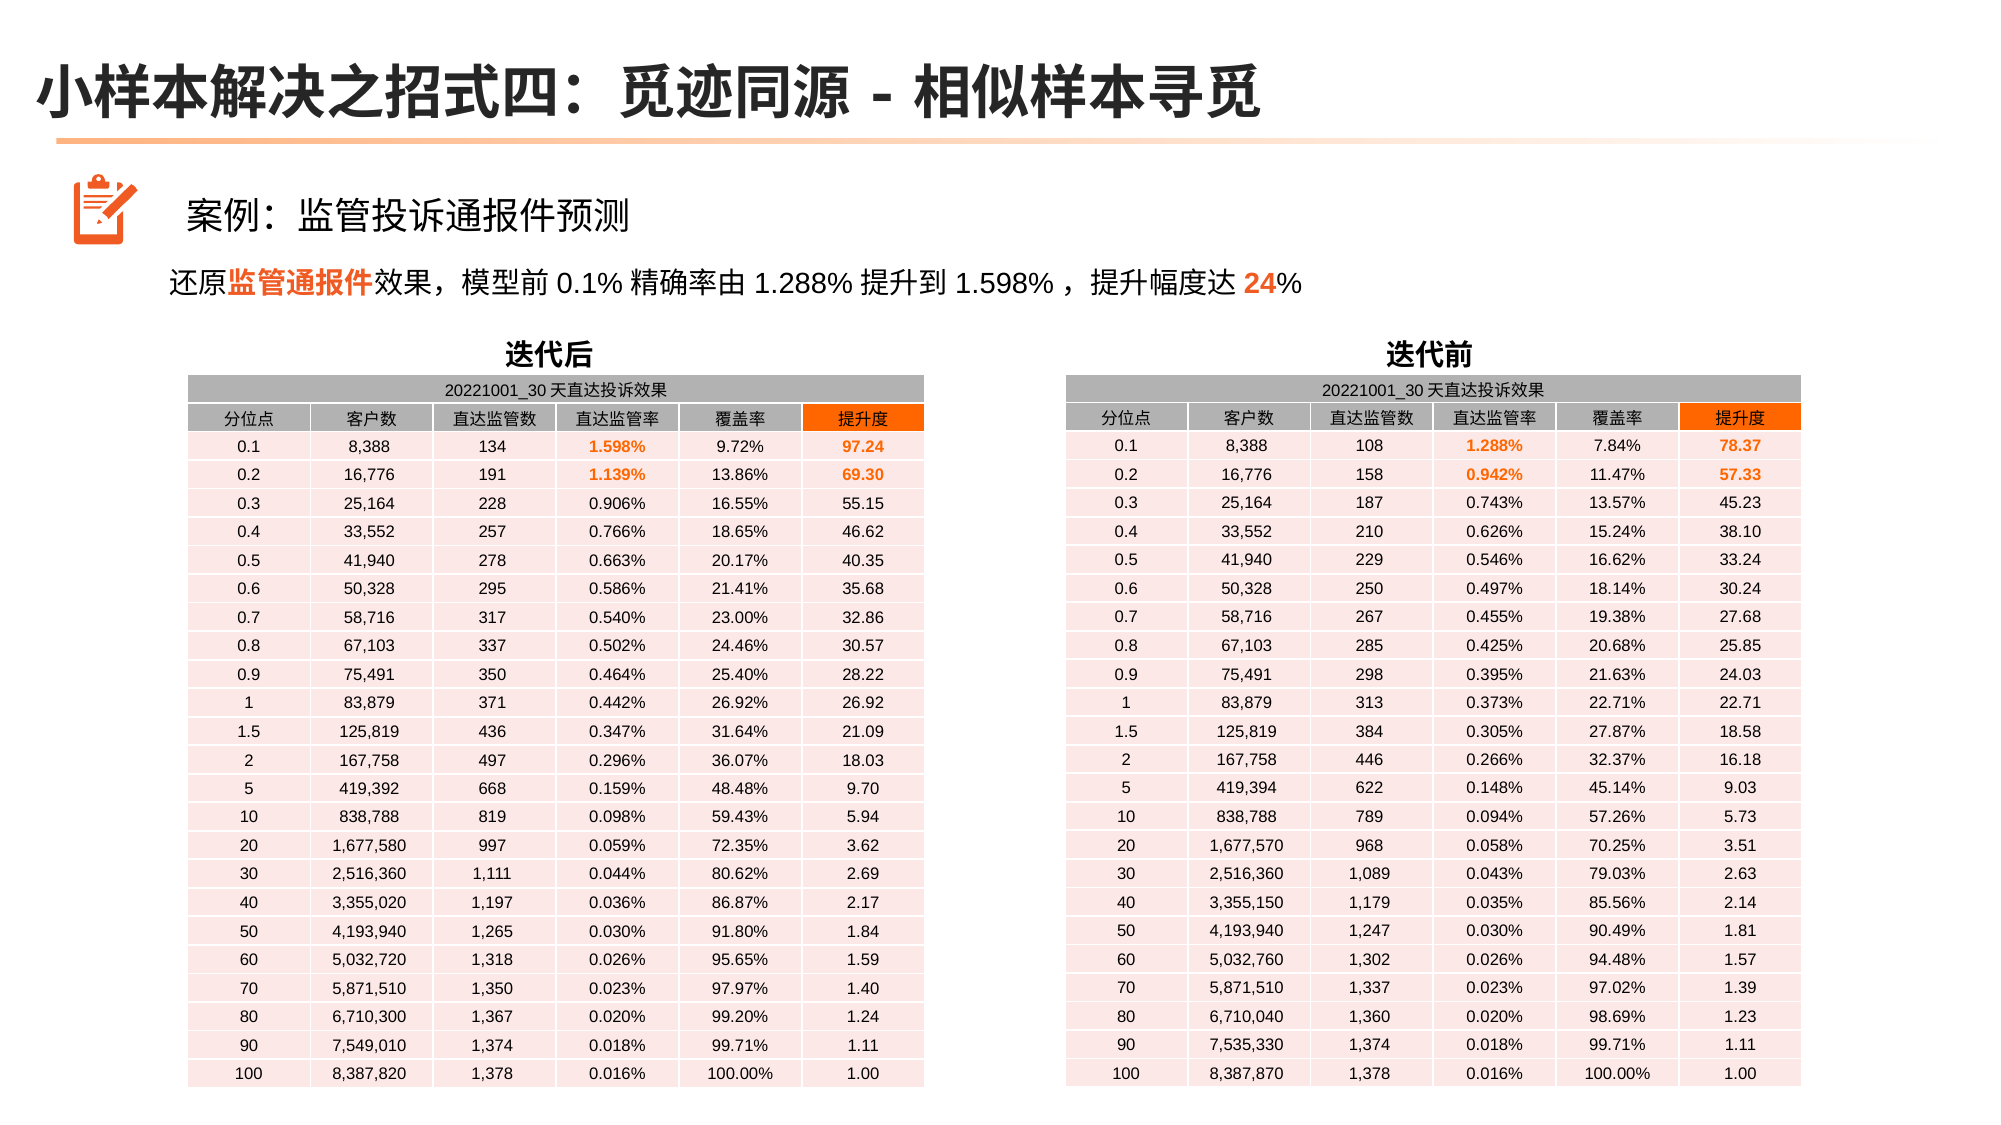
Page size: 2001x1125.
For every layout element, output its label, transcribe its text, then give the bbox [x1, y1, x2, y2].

table_cell 1.5 [1066, 717, 1187, 744]
table_cell 41,940 [1189, 546, 1310, 573]
table_cell 45.14% [1557, 774, 1678, 801]
table_cell 分位点 [188, 404, 310, 431]
table_cell 18.58 [1680, 717, 1801, 744]
table_cell 1.5 [188, 718, 310, 744]
table_cell 10 [1066, 803, 1187, 829]
table_cell 24.46% [680, 632, 801, 659]
table_cell 0.148% [1434, 774, 1555, 801]
table_cell 90 [1066, 1031, 1187, 1058]
table_cell 0.020% [1434, 1002, 1555, 1029]
table_cell 0.4 [188, 518, 310, 545]
table_cell 838,788 [1189, 803, 1310, 829]
table_cell 0.766% [557, 518, 678, 545]
table_cell 0.296% [557, 746, 678, 773]
table_cell 58,716 [1189, 603, 1310, 630]
table_cell 21.63% [1557, 660, 1678, 687]
table_cell 21.41% [680, 575, 801, 602]
table_cell 16,776 [311, 461, 432, 488]
table_cell 20 [188, 832, 310, 858]
table_cell 9.03 [1680, 774, 1801, 801]
table_cell 0.586% [557, 575, 678, 602]
table_cell 59.43% [680, 803, 801, 830]
table_cell 99.71% [1557, 1031, 1678, 1058]
table_cell 1.84 [803, 917, 924, 944]
table_cell 69.30 [803, 461, 924, 488]
table_cell 16.62% [1557, 546, 1678, 573]
table_cell 0.2 [188, 461, 310, 488]
table_cell 21.09 [803, 718, 924, 744]
table_header 20221001_30天直达投诉效果 [188, 375, 924, 402]
table_cell 2.63 [1680, 860, 1801, 887]
table_cell 7,549,010 [311, 1031, 432, 1058]
table_cell 0.035% [1434, 888, 1555, 915]
table_cell 789 [1311, 803, 1432, 829]
table_cell 0.036% [557, 889, 678, 915]
table_cell 5.73 [1680, 803, 1801, 829]
table_cell 267 [1311, 603, 1432, 630]
text_box 迭代后 [490, 316, 609, 379]
table_cell 295 [434, 575, 555, 602]
table_cell 0.3 [1066, 489, 1187, 516]
table_cell 1.288% [1434, 432, 1555, 459]
table_cell 0.016% [557, 1060, 678, 1087]
table_cell 125,819 [311, 718, 432, 744]
table_cell 58,716 [311, 603, 432, 630]
table_cell 83,879 [311, 689, 432, 716]
table_cell 33,552 [311, 518, 432, 545]
table_cell 25,164 [1189, 489, 1310, 516]
table_cell 90 [188, 1031, 310, 1058]
table_cell 1,111 [434, 860, 555, 887]
table_cell 90.49% [1557, 917, 1678, 944]
table_cell 0.6 [1066, 575, 1187, 601]
table_cell 19.38% [1557, 603, 1678, 630]
table_cell 210 [1311, 518, 1432, 544]
table_cell 0.058% [1434, 831, 1555, 858]
table_cell 50,328 [1189, 575, 1310, 601]
table_cell 60 [1066, 945, 1187, 972]
table_cell 384 [1311, 717, 1432, 744]
table_cell 85.56% [1557, 888, 1678, 915]
table_cell 45.23 [1680, 489, 1801, 516]
table_cell 80.62% [680, 860, 801, 887]
table_cell 838,788 [311, 803, 432, 830]
table_cell 446 [1311, 746, 1432, 772]
table_cell 1.40 [803, 974, 924, 1001]
table_cell 0.6 [188, 575, 310, 602]
table_cell 67,103 [311, 632, 432, 659]
table_cell 26.92 [803, 689, 924, 716]
text_box 还原监管通报件效果，模型前0.1%精确率由1.288%提升到1.598%，提升幅度达24% [154, 244, 1318, 307]
table_cell 直达监管率 [557, 404, 678, 431]
table_cell 分位点 [1066, 403, 1187, 430]
table_cell 167,758 [311, 746, 432, 773]
table_cell 2,516,360 [311, 860, 432, 887]
table_cell 5 [188, 775, 310, 801]
table_cell 15.24% [1557, 518, 1678, 544]
table_cell 1.81 [1680, 917, 1801, 944]
table_cell 0.043% [1434, 860, 1555, 887]
table_cell 13.57% [1557, 489, 1678, 516]
table_cell 97.97% [680, 974, 801, 1001]
table_cell 23.00% [680, 603, 801, 630]
table_cell 1,337 [1311, 974, 1432, 1001]
table_cell 1,378 [1311, 1059, 1432, 1086]
table_cell 6,710,300 [311, 1003, 432, 1030]
table_cell 317 [434, 603, 555, 630]
table_cell 0.026% [557, 946, 678, 973]
table_cell 0.030% [557, 917, 678, 944]
table_cell 100 [188, 1060, 310, 1087]
table_cell 0.942% [1434, 460, 1555, 487]
table_cell 0.3 [188, 489, 310, 516]
table_cell 22.71% [1557, 689, 1678, 715]
table_cell 6,710,040 [1189, 1002, 1310, 1029]
table_cell 25,164 [311, 489, 432, 516]
table_cell 0.395% [1434, 660, 1555, 687]
table_cell 40 [1066, 888, 1187, 915]
table_cell 100 [1066, 1059, 1187, 1086]
table_cell 75,491 [1189, 660, 1310, 687]
table_cell 80 [1066, 1002, 1187, 1029]
table_cell 0.5 [188, 546, 310, 573]
table_cell 5,032,760 [1189, 945, 1310, 972]
table_cell 5.94 [803, 803, 924, 830]
table_cell 0.464% [557, 661, 678, 687]
table_cell 0.7 [1066, 603, 1187, 630]
table_cell 0.455% [1434, 603, 1555, 630]
table_cell 客户数 [311, 404, 432, 431]
table_cell 1.24 [803, 1003, 924, 1030]
table_cell 33.24 [1680, 546, 1801, 573]
table_cell 1,360 [1311, 1002, 1432, 1029]
table_cell 57.26% [1557, 803, 1678, 829]
table_cell 0.502% [557, 632, 678, 659]
table_cell 1.23 [1680, 1002, 1801, 1029]
table_cell 提升度 [803, 404, 924, 431]
table_cell 5,032,720 [311, 946, 432, 973]
table_cell 228 [434, 489, 555, 516]
table_cell 覆盖率 [680, 404, 801, 431]
table_cell 108 [1311, 432, 1432, 459]
table_cell 2.17 [803, 889, 924, 915]
table_cell 40.35 [803, 546, 924, 573]
table_cell 18.14% [1557, 575, 1678, 601]
table_cell 1.11 [1680, 1031, 1801, 1058]
table_cell 3.62 [803, 832, 924, 858]
table_cell 72.35% [680, 832, 801, 858]
table_cell 13.86% [680, 461, 801, 488]
table_cell 1,179 [1311, 888, 1432, 915]
text_box 小样本解决之招式四：觅迹同源-相似样本寻觅 [20, 11, 1947, 155]
table_cell 0.305% [1434, 717, 1555, 744]
table_cell 1,374 [434, 1031, 555, 1058]
table_cell 100.00% [680, 1060, 801, 1087]
table_cell 337 [434, 632, 555, 659]
table_cell 1,265 [434, 917, 555, 944]
table_cell 0.497% [1434, 575, 1555, 601]
table_cell 覆盖率 [1557, 403, 1678, 430]
table_cell 83,879 [1189, 689, 1310, 715]
table_cell 497 [434, 746, 555, 773]
table_cell 0.7 [188, 603, 310, 630]
table_cell 78.37 [1680, 432, 1801, 459]
table_cell 1.00 [1680, 1059, 1801, 1086]
table_cell 1,677,570 [1189, 831, 1310, 858]
table_cell 4,193,940 [311, 917, 432, 944]
table_cell 7.84% [1557, 432, 1678, 459]
table_cell 40 [188, 889, 310, 915]
table_cell 直达监管率 [1434, 403, 1555, 430]
table_cell 18.65% [680, 518, 801, 545]
table_cell 0.094% [1434, 803, 1555, 829]
table_cell 0.1 [188, 432, 310, 459]
table_cell 30.24 [1680, 575, 1801, 601]
table_cell 50,328 [311, 575, 432, 602]
table_cell 99.71% [680, 1031, 801, 1058]
table_cell 668 [434, 775, 555, 801]
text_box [73, 174, 138, 245]
table_cell 30.57 [803, 632, 924, 659]
table_cell 27.68 [1680, 603, 1801, 630]
table_cell 2.14 [1680, 888, 1801, 915]
table_cell 36.07% [680, 746, 801, 773]
table_cell 9.72% [680, 432, 801, 459]
table_cell 3.51 [1680, 831, 1801, 858]
table_cell 0.906% [557, 489, 678, 516]
table_cell 20.17% [680, 546, 801, 573]
table_cell 0.030% [1434, 917, 1555, 944]
table_cell 26.92% [680, 689, 801, 716]
table_cell 0.626% [1434, 518, 1555, 544]
table_cell 9.70 [803, 775, 924, 801]
table_cell 0.159% [557, 775, 678, 801]
table_cell 298 [1311, 660, 1432, 687]
text_box 案例：监管投诉通报件预测 [153, 184, 821, 245]
table_cell 0.5 [1066, 546, 1187, 573]
table_cell 38.10 [1680, 518, 1801, 544]
table_cell 79.03% [1557, 860, 1678, 887]
table_cell 提升度 [1680, 403, 1801, 430]
table_cell 0.743% [1434, 489, 1555, 516]
table_cell 99.20% [680, 1003, 801, 1030]
table_cell 5 [1066, 774, 1187, 801]
table_cell 5,871,510 [1189, 974, 1310, 1001]
table_cell 134 [434, 432, 555, 459]
text_box 迭代前 [1371, 316, 1490, 379]
table_cell 28.22 [803, 661, 924, 687]
table_cell 16.18 [1680, 746, 1801, 772]
table_cell 278 [434, 546, 555, 573]
table_cell 35.68 [803, 575, 924, 602]
table_cell 436 [434, 718, 555, 744]
table_cell 1.00 [803, 1060, 924, 1087]
table_cell 158 [1311, 460, 1432, 487]
table_cell 30 [1066, 860, 1187, 887]
table_cell 997 [434, 832, 555, 858]
table_cell 0.1 [1066, 432, 1187, 459]
table_cell 18.03 [803, 746, 924, 773]
table_cell 285 [1311, 632, 1432, 658]
table_cell 0.018% [1434, 1031, 1555, 1058]
table_cell 8,387,820 [311, 1060, 432, 1087]
table_cell 1,318 [434, 946, 555, 973]
table_cell 167,758 [1189, 746, 1310, 772]
table_cell 0.016% [1434, 1059, 1555, 1086]
table_cell 20 [1066, 831, 1187, 858]
table_cell 1,367 [434, 1003, 555, 1030]
table_cell 1,302 [1311, 945, 1432, 972]
table_cell 819 [434, 803, 555, 830]
table_cell 97.02% [1557, 974, 1678, 1001]
table_cell 86.87% [680, 889, 801, 915]
table_cell 1.39 [1680, 974, 1801, 1001]
table_cell 8,388 [311, 432, 432, 459]
table_cell 229 [1311, 546, 1432, 573]
table_cell 1,247 [1311, 917, 1432, 944]
table_cell 350 [434, 661, 555, 687]
table_cell 1.57 [1680, 945, 1801, 972]
table_cell 91.80% [680, 917, 801, 944]
table_cell 0.026% [1434, 945, 1555, 972]
table_cell 97.24 [803, 432, 924, 459]
table_cell 50 [1066, 917, 1187, 944]
table_cell 0.546% [1434, 546, 1555, 573]
table_header 20221001_30天直达投诉效果 [1066, 375, 1801, 402]
table_cell 8,387,870 [1189, 1059, 1310, 1086]
table_cell 1.59 [803, 946, 924, 973]
table_cell 0.023% [557, 974, 678, 1001]
table_cell 2 [1066, 746, 1187, 772]
table_cell 7,535,330 [1189, 1031, 1310, 1058]
table_cell 1,350 [434, 974, 555, 1001]
table_cell 100.00% [1557, 1059, 1678, 1086]
table_cell 125,819 [1189, 717, 1310, 744]
table_cell 55.15 [803, 489, 924, 516]
table_cell 94.48% [1557, 945, 1678, 972]
table_cell 2.69 [803, 860, 924, 887]
table_cell 70.25% [1557, 831, 1678, 858]
table_cell 31.64% [680, 718, 801, 744]
table_cell 24.03 [1680, 660, 1801, 687]
table_cell 5,871,510 [311, 974, 432, 1001]
table_cell 48.48% [680, 775, 801, 801]
table_cell 32.86 [803, 603, 924, 630]
table_cell 直达监管数 [1311, 403, 1432, 430]
table_cell 191 [434, 461, 555, 488]
table_cell 32.37% [1557, 746, 1678, 772]
table_cell 0.020% [557, 1003, 678, 1030]
table_cell 50 [188, 917, 310, 944]
table_cell 70 [1066, 974, 1187, 1001]
table_cell 60 [188, 946, 310, 973]
table_cell 95.65% [680, 946, 801, 973]
table_cell 0.8 [188, 632, 310, 659]
table_cell 46.62 [803, 518, 924, 545]
table_cell 16.55% [680, 489, 801, 516]
table_cell 25.85 [1680, 632, 1801, 658]
table_cell 22.71 [1680, 689, 1801, 715]
table_cell 1,374 [1311, 1031, 1432, 1058]
table_cell 0.266% [1434, 746, 1555, 772]
table_cell 0.023% [1434, 974, 1555, 1001]
table_cell 0.4 [1066, 518, 1187, 544]
table_cell 1,378 [434, 1060, 555, 1087]
table_cell 1 [1066, 689, 1187, 715]
table_cell 8,388 [1189, 432, 1310, 459]
table_cell 1.11 [803, 1031, 924, 1058]
table_cell 0.425% [1434, 632, 1555, 658]
table_cell 0.018% [557, 1031, 678, 1058]
table_cell 0.663% [557, 546, 678, 573]
table_cell 33,552 [1189, 518, 1310, 544]
table_cell 11.47% [1557, 460, 1678, 487]
table_cell 27.87% [1557, 717, 1678, 744]
table_cell 直达监管数 [434, 404, 555, 431]
table_cell 0.9 [1066, 660, 1187, 687]
table_cell 70 [188, 974, 310, 1001]
table_cell 0.373% [1434, 689, 1555, 715]
table_cell 313 [1311, 689, 1432, 715]
table_cell 2 [188, 746, 310, 773]
table_cell 41,940 [311, 546, 432, 573]
table_cell 20.68% [1557, 632, 1678, 658]
table_cell 1.598% [557, 432, 678, 459]
table_cell 0.540% [557, 603, 678, 630]
table_cell 0.442% [557, 689, 678, 716]
table_cell 16,776 [1189, 460, 1310, 487]
table_cell 3,355,150 [1189, 888, 1310, 915]
table_cell 2,516,360 [1189, 860, 1310, 887]
table_cell 257 [434, 518, 555, 545]
table_cell 419,394 [1189, 774, 1310, 801]
table_cell 968 [1311, 831, 1432, 858]
table_cell 1 [188, 689, 310, 716]
table_cell 1.139% [557, 461, 678, 488]
table_cell 187 [1311, 489, 1432, 516]
table_cell 1,197 [434, 889, 555, 915]
table_cell 3,355,020 [311, 889, 432, 915]
table_cell 客户数 [1189, 403, 1310, 430]
table_cell 1,089 [1311, 860, 1432, 887]
table_cell 57.33 [1680, 460, 1801, 487]
table_cell 0.9 [188, 661, 310, 687]
table_cell 622 [1311, 774, 1432, 801]
table_cell 0.347% [557, 718, 678, 744]
table_cell 10 [188, 803, 310, 830]
table_cell 98.69% [1557, 1002, 1678, 1029]
table_cell 25.40% [680, 661, 801, 687]
table_cell 4,193,940 [1189, 917, 1310, 944]
table_cell 0.098% [557, 803, 678, 830]
table_cell 0.044% [557, 860, 678, 887]
table_cell 30 [188, 860, 310, 887]
table_cell 75,491 [311, 661, 432, 687]
table_cell 419,392 [311, 775, 432, 801]
table_cell 67,103 [1189, 632, 1310, 658]
table_cell 1,677,580 [311, 832, 432, 858]
table_cell 0.059% [557, 832, 678, 858]
table_cell 250 [1311, 575, 1432, 601]
table_cell 0.8 [1066, 632, 1187, 658]
table_cell 371 [434, 689, 555, 716]
table_cell 0.2 [1066, 460, 1187, 487]
table_cell 80 [188, 1003, 310, 1030]
